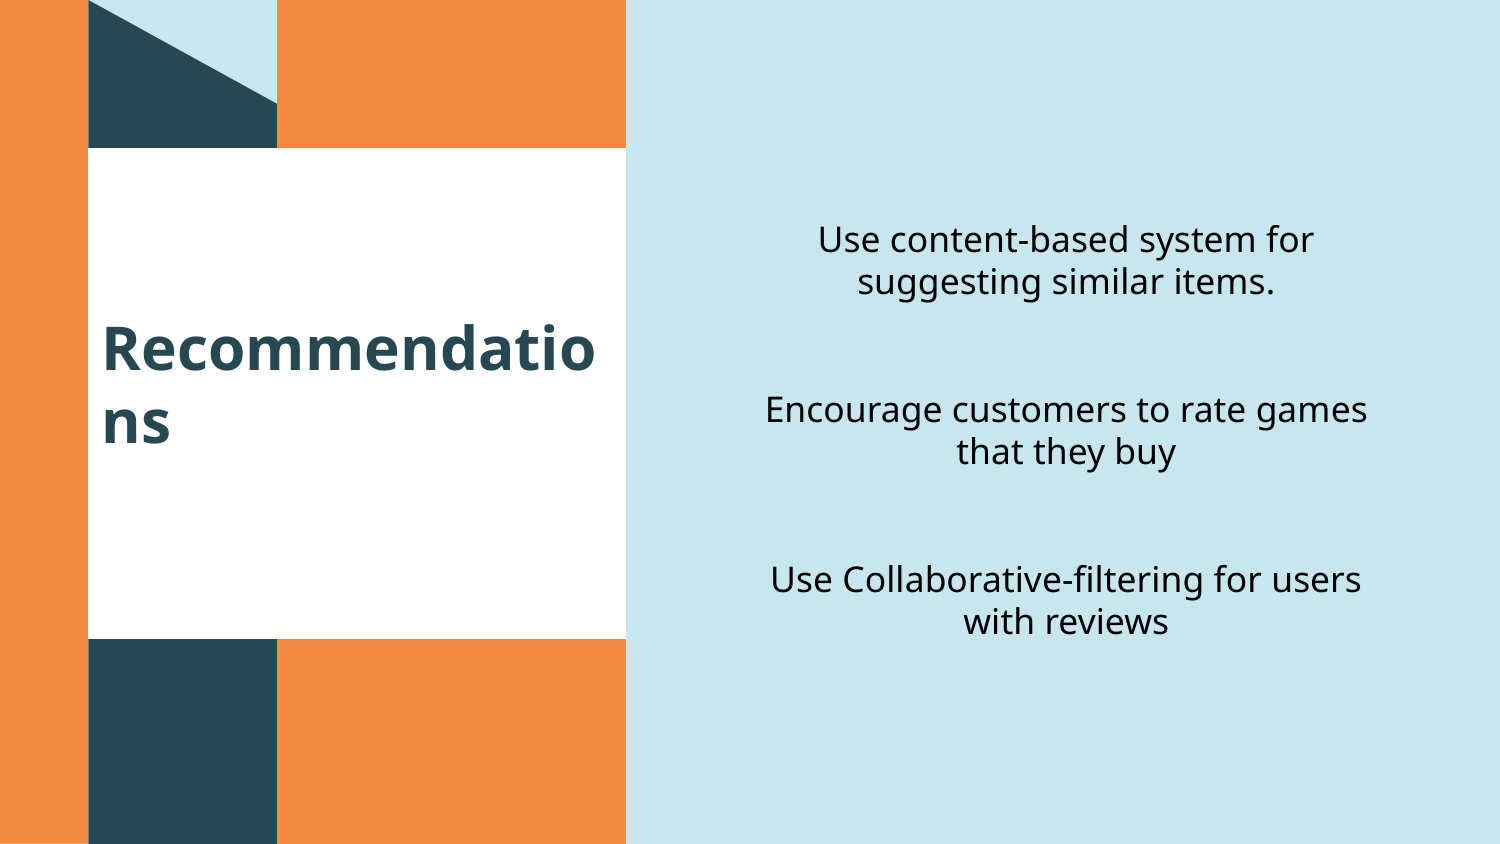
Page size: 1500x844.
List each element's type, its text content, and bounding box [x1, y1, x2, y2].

title Recommendations [86, 310, 625, 456]
text_box Use content-based system for suggesting similar items. Encourage customers to rate games that they buy Use Collaborative-filtering for users with reviews [747, 201, 1386, 660]
